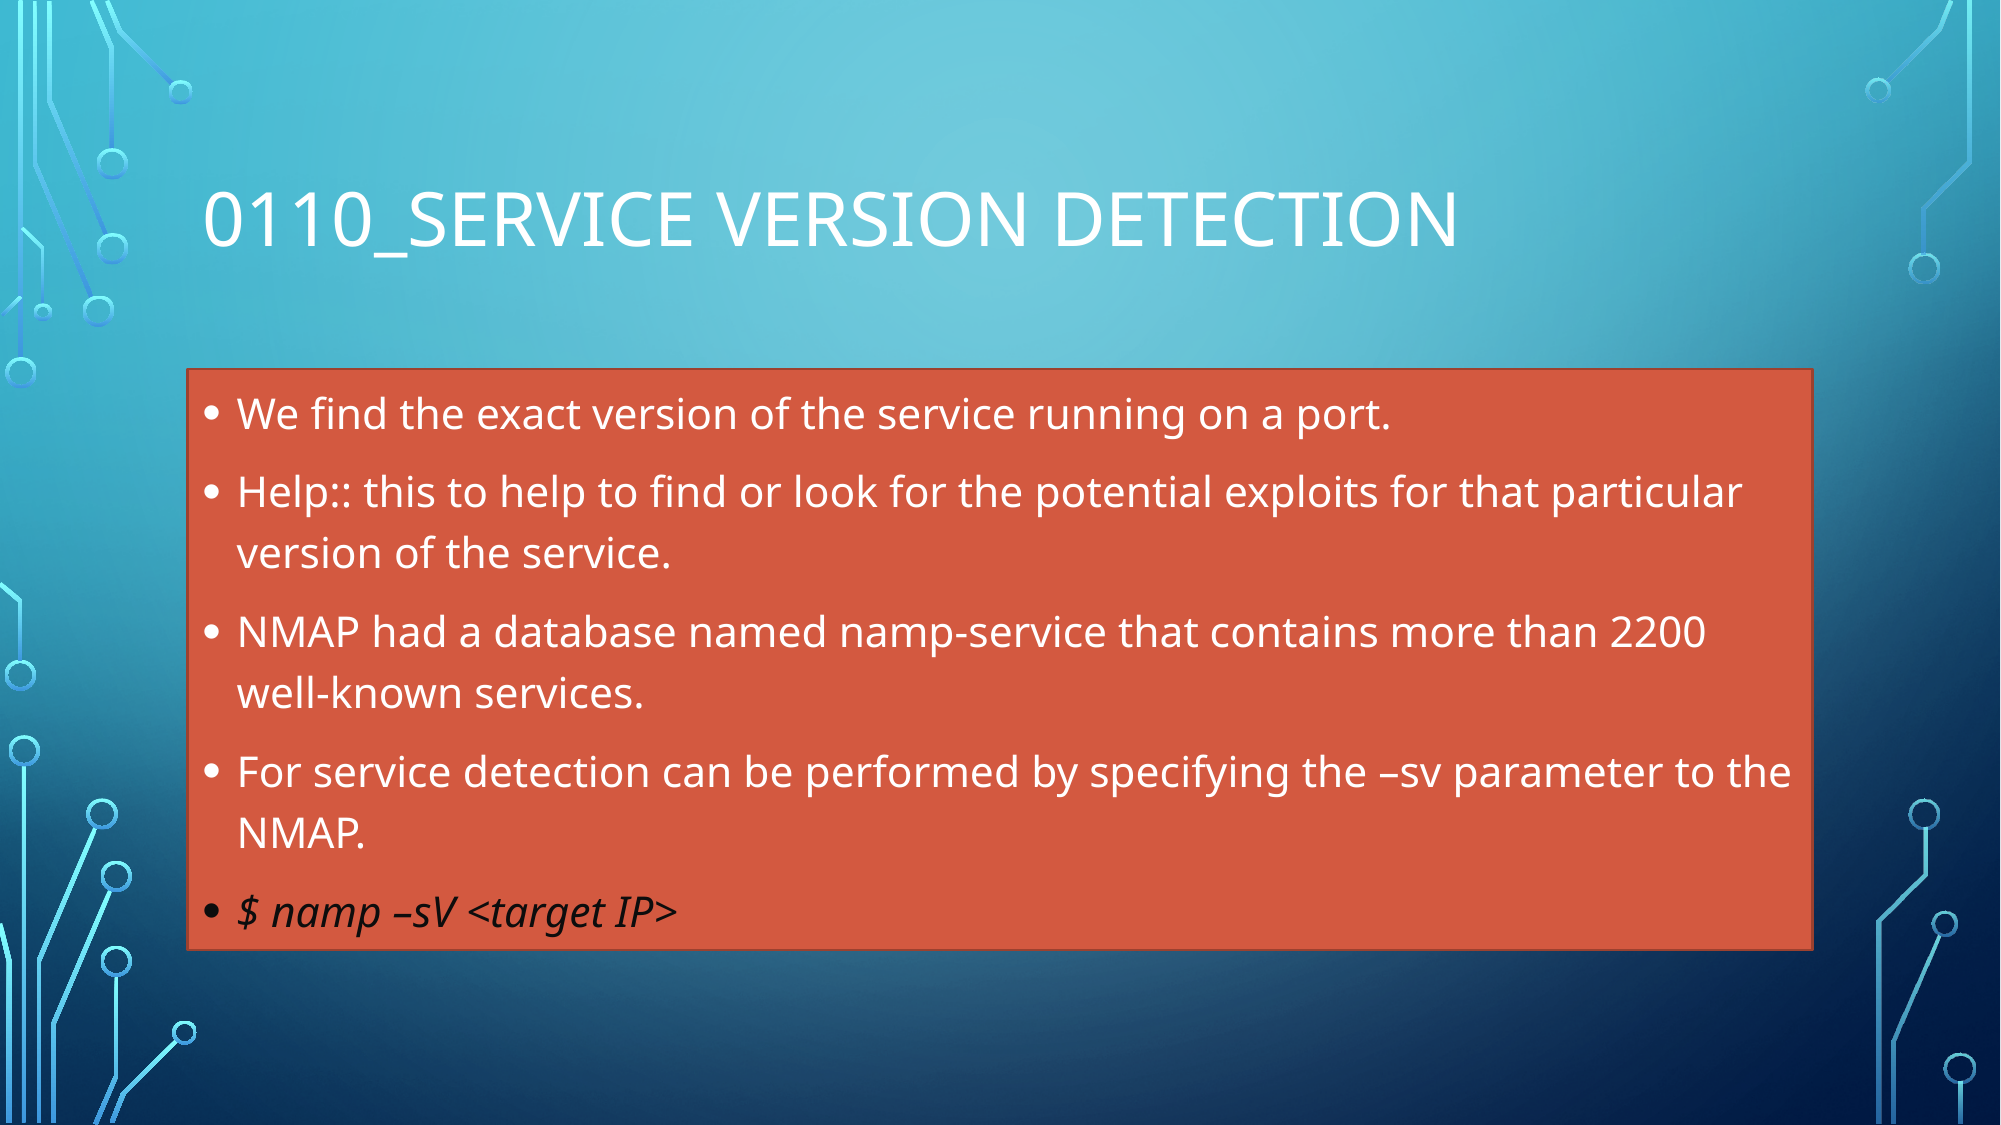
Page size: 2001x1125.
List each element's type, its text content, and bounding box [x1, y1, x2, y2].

list We find the exact version of the service running on a port. Help:: this to help to find or look for the potential exploits for that particular version of the service. NMAP had a database named namp-service that contains more than 2200 well-known services. For service detection can be performed by specifying the –sv parameter to the NMAP. $ namp –sV <target IP> [186, 368, 1814, 951]
title 0110_Service version detection [187, 101, 1813, 344]
